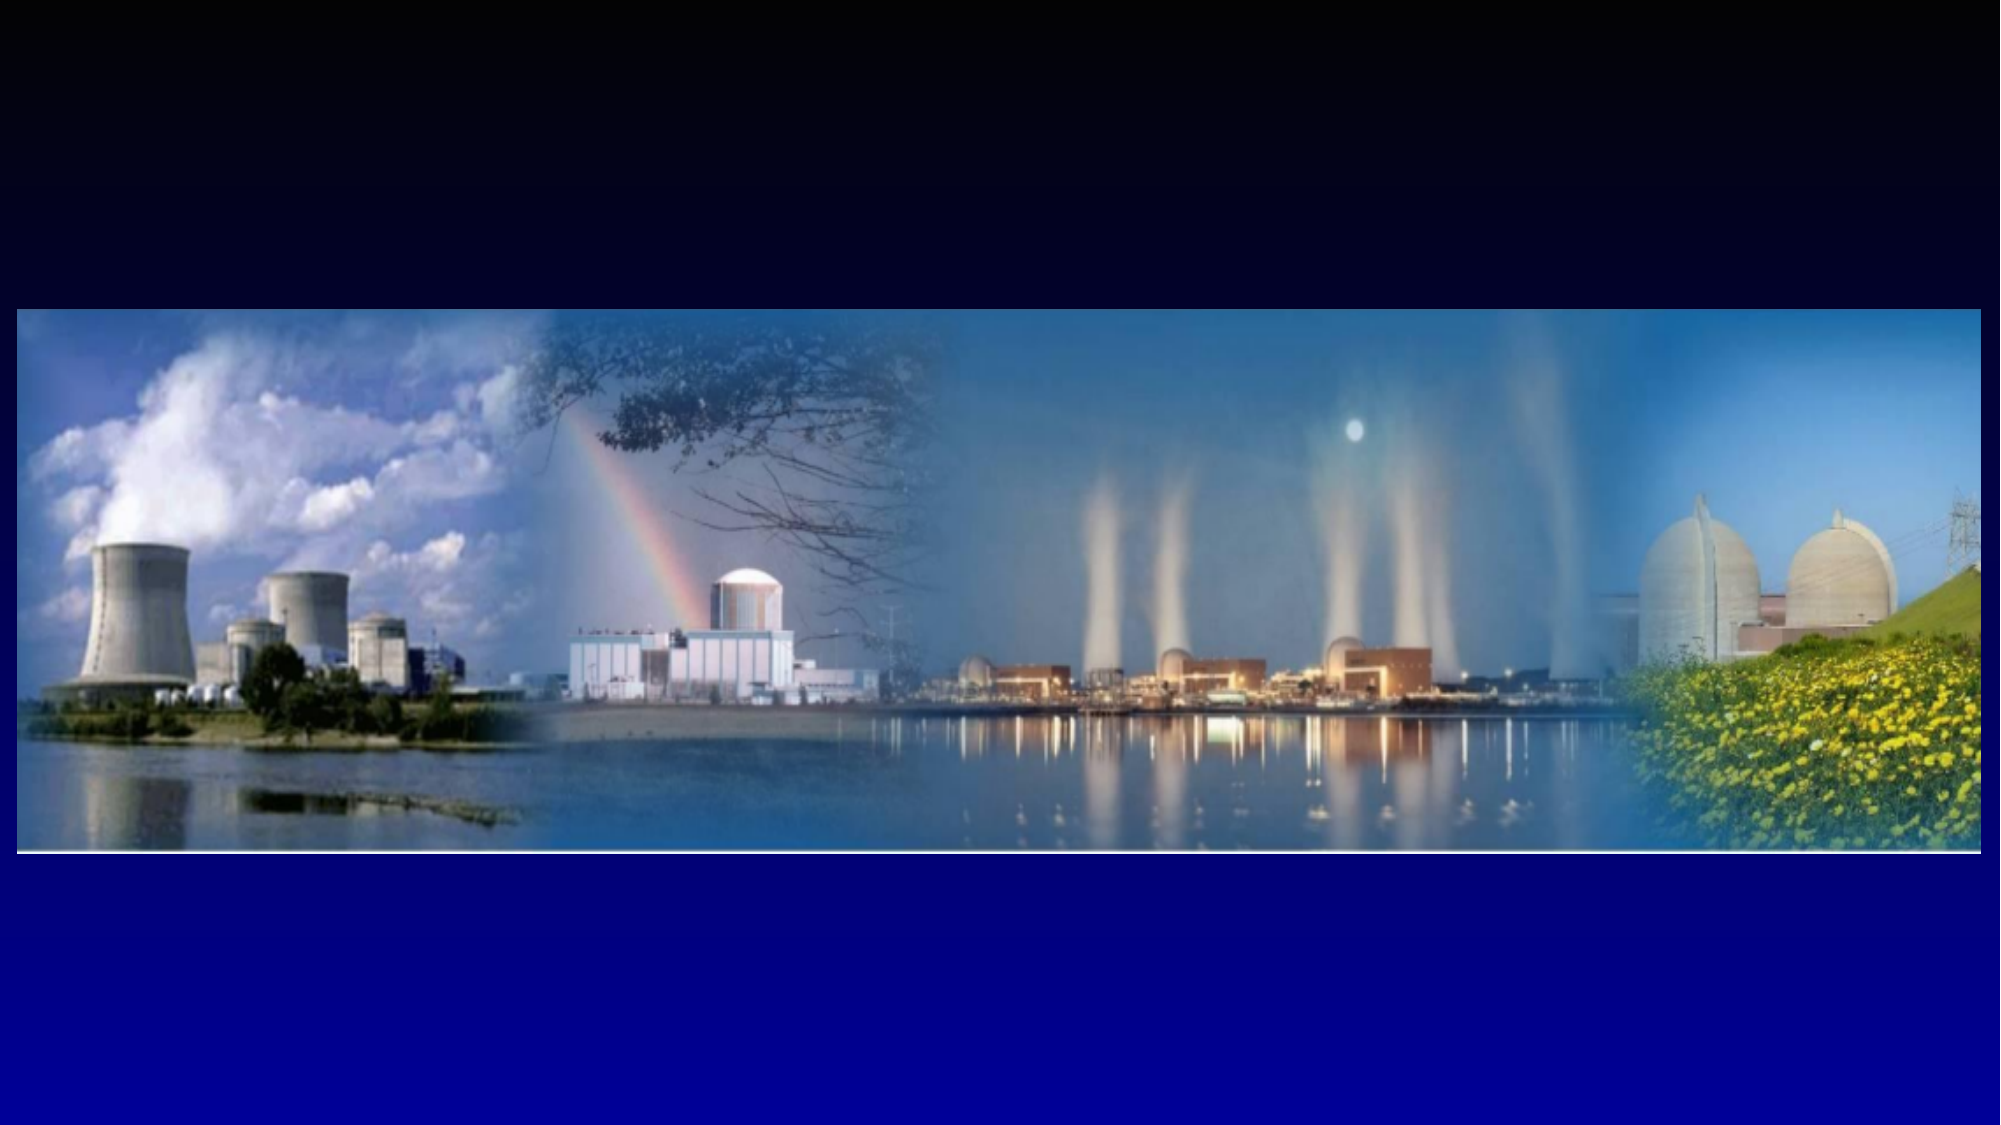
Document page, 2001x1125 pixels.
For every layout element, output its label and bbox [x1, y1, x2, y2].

picture [17, 309, 1981, 854]
